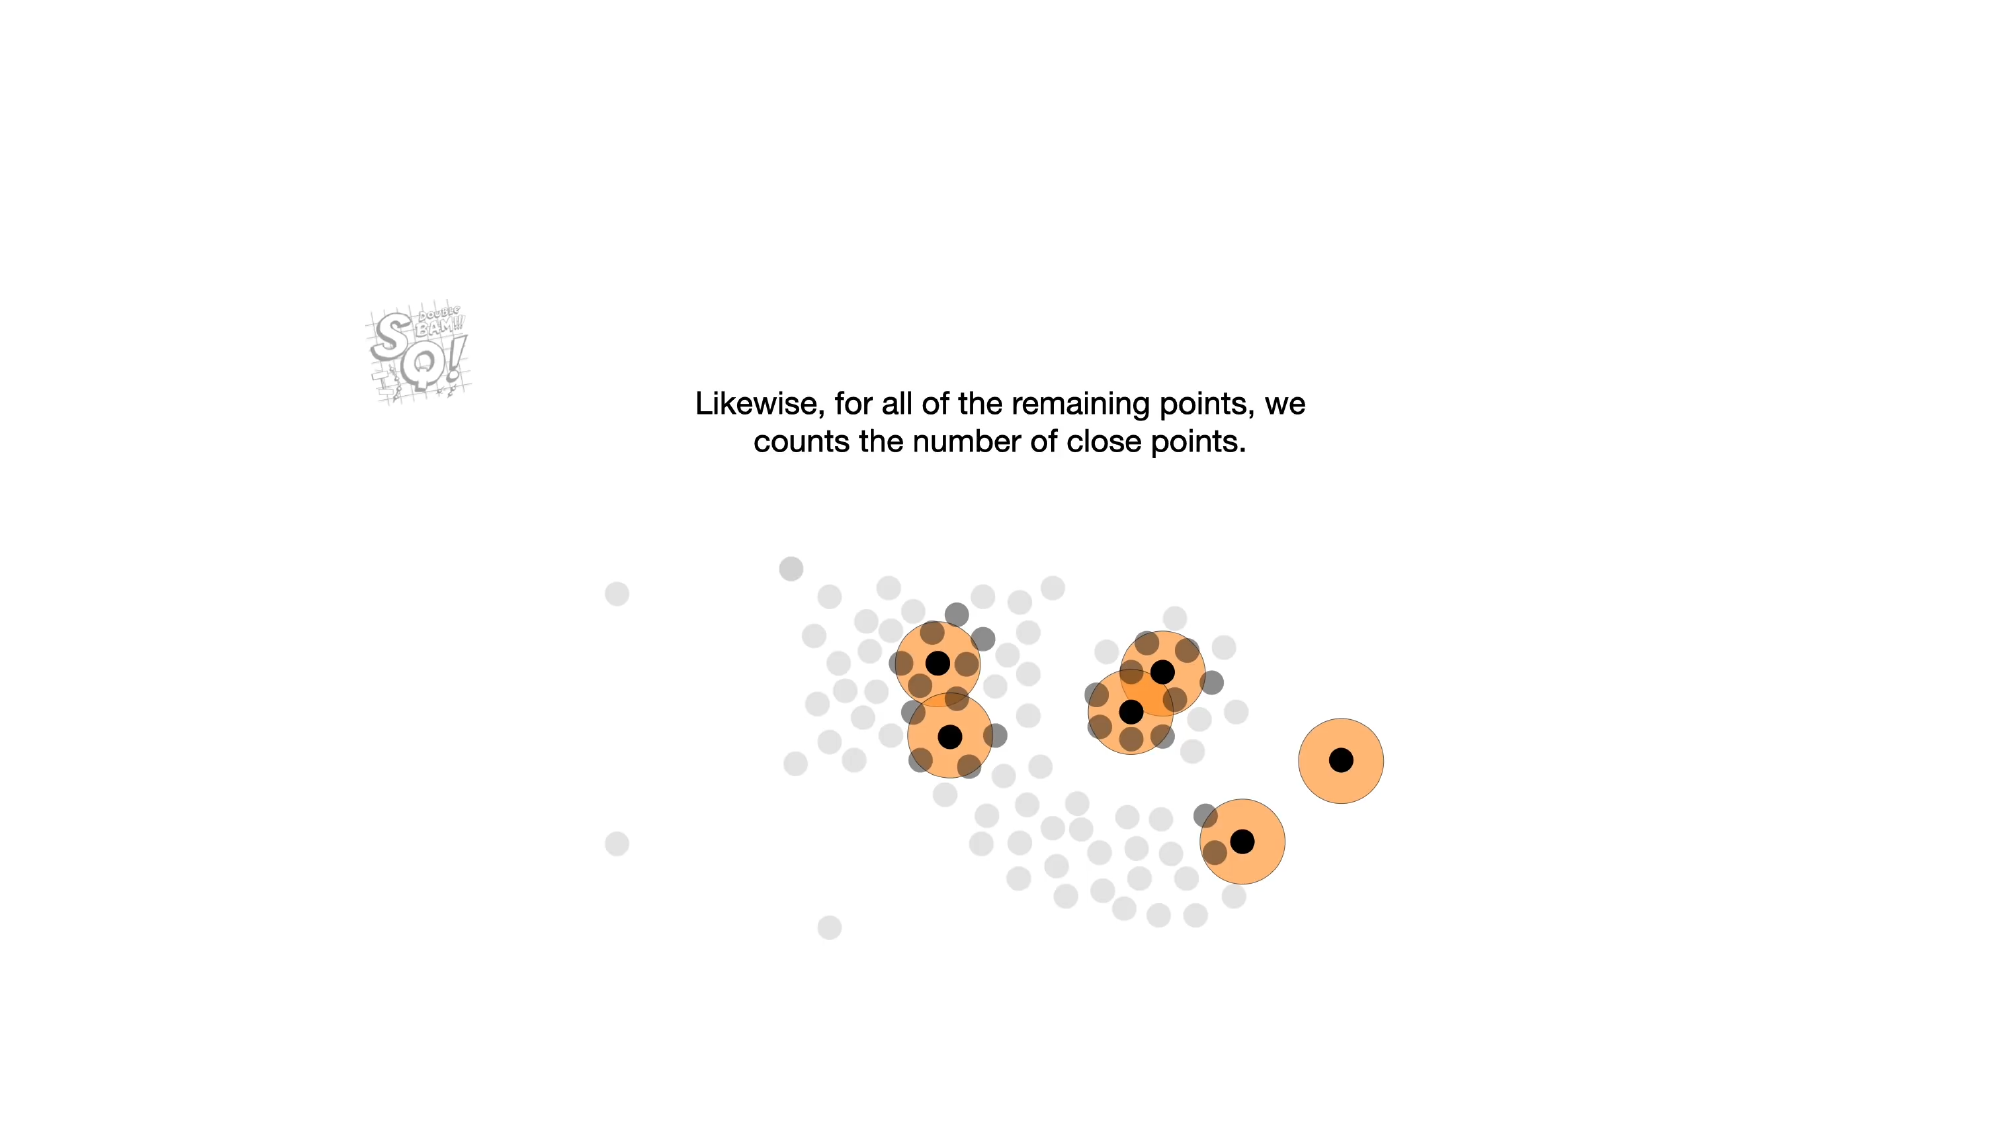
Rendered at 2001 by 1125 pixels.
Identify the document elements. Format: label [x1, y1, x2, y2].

list [365, 299, 1635, 1014]
